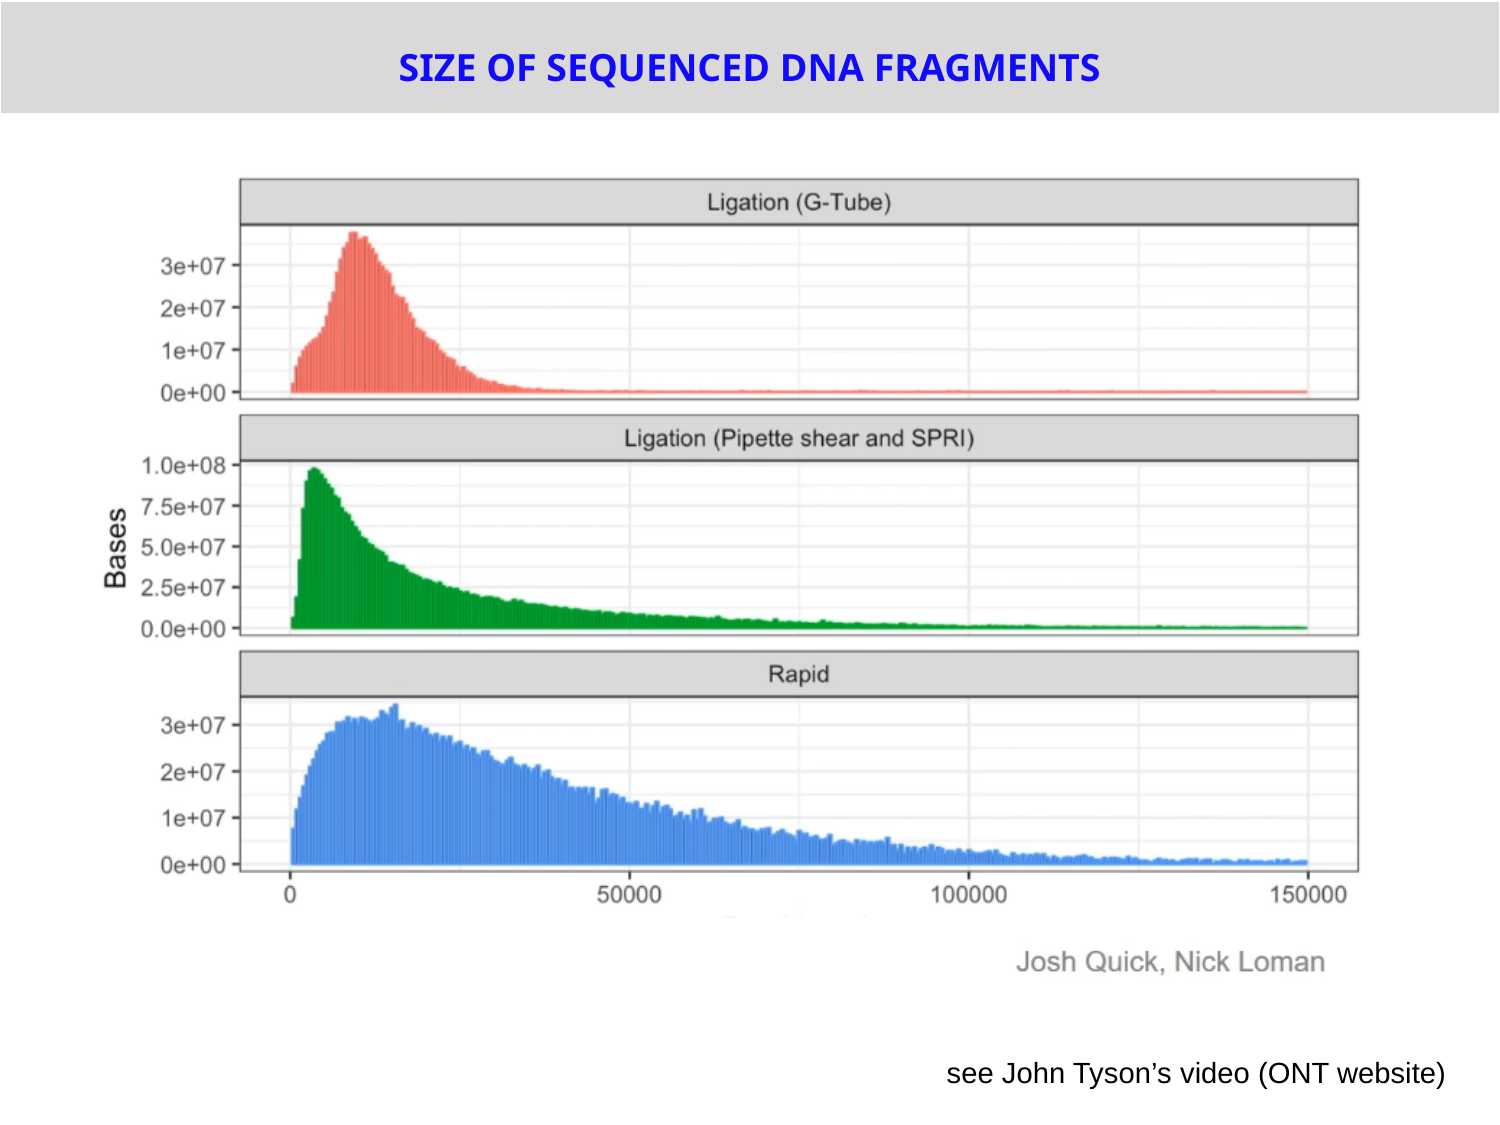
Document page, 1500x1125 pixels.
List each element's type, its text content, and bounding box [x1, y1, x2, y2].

text_box [0, 1, 1500, 114]
text_box SIZE OF SEQUENCED DNA FRAGMENTS [267, 37, 1233, 96]
text_box see John Tyson’s video (ONT website) [927, 1046, 1466, 1097]
picture [100, 160, 1389, 1010]
